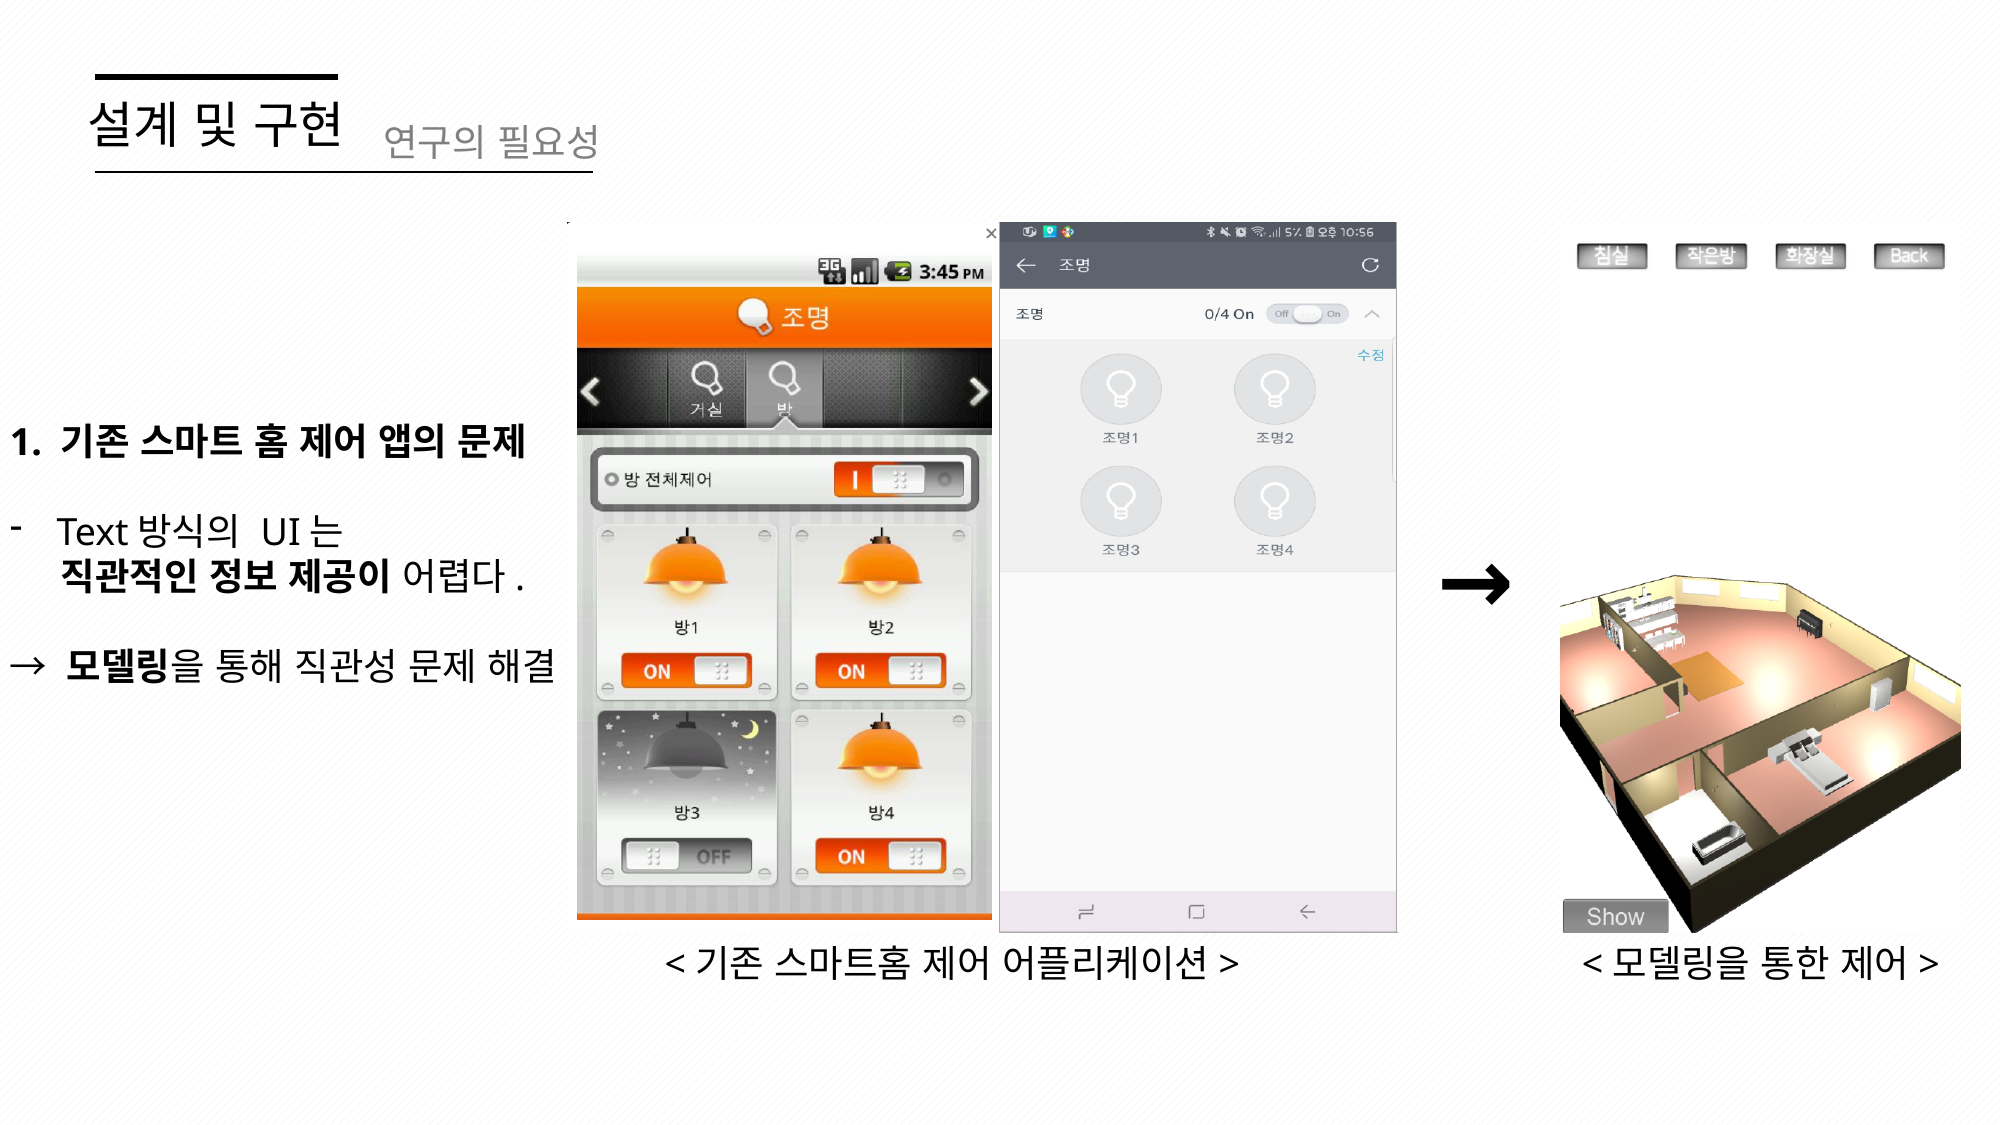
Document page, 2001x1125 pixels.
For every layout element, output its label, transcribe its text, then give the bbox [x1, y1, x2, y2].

picture [1560, 222, 1961, 933]
text_box 1. 기존 스마트 홈 제어 앱의 문제 Text방식의 UI는 직관적인 정보 제공이 어렵다. → 모델링을 통해 직관성 문제 해결 [0, 410, 567, 741]
text_box <모델링을 통한 제어> [1567, 933, 1955, 993]
text_box <기존 스마트홈 제어 어플리케이션> [649, 933, 1255, 993]
text_box 설계 및 구현 [72, 86, 360, 162]
text_box 연구의 필요성 [368, 111, 616, 172]
text_box → [1422, 514, 1529, 640]
picture [567, 222, 1398, 933]
